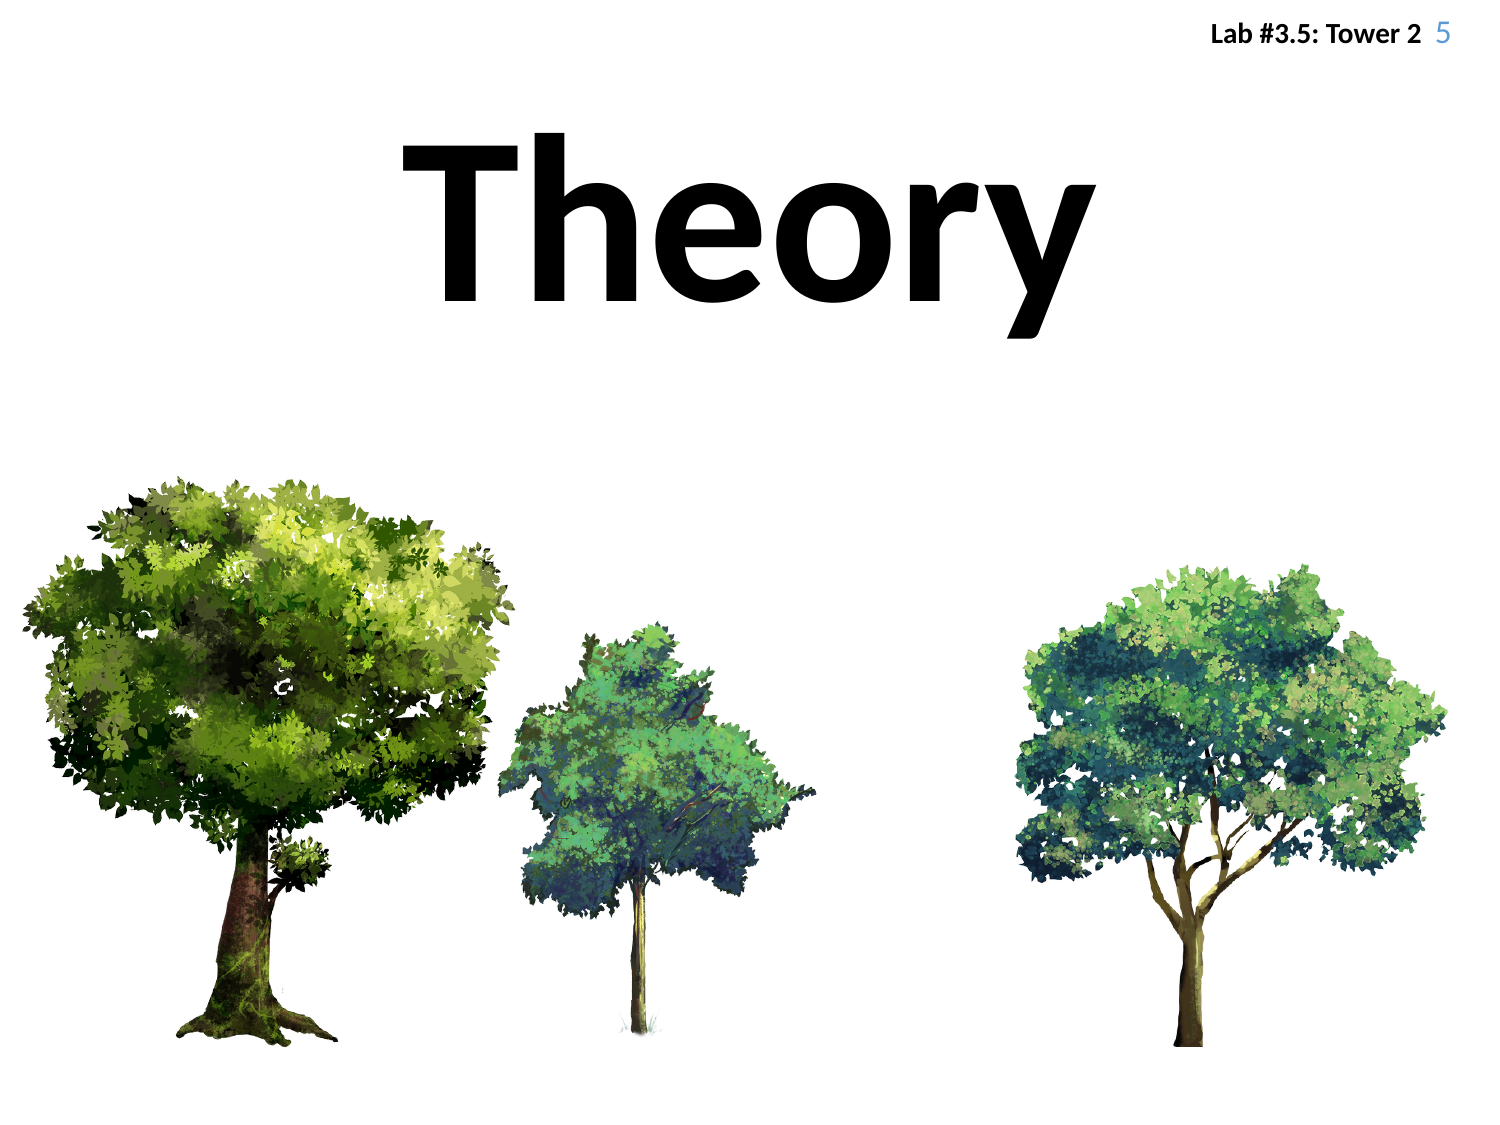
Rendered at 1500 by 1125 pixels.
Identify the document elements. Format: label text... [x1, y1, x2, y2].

text_box Theory [387, 54, 1113, 357]
picture [946, 509, 1485, 1047]
picture [0, 470, 882, 1053]
